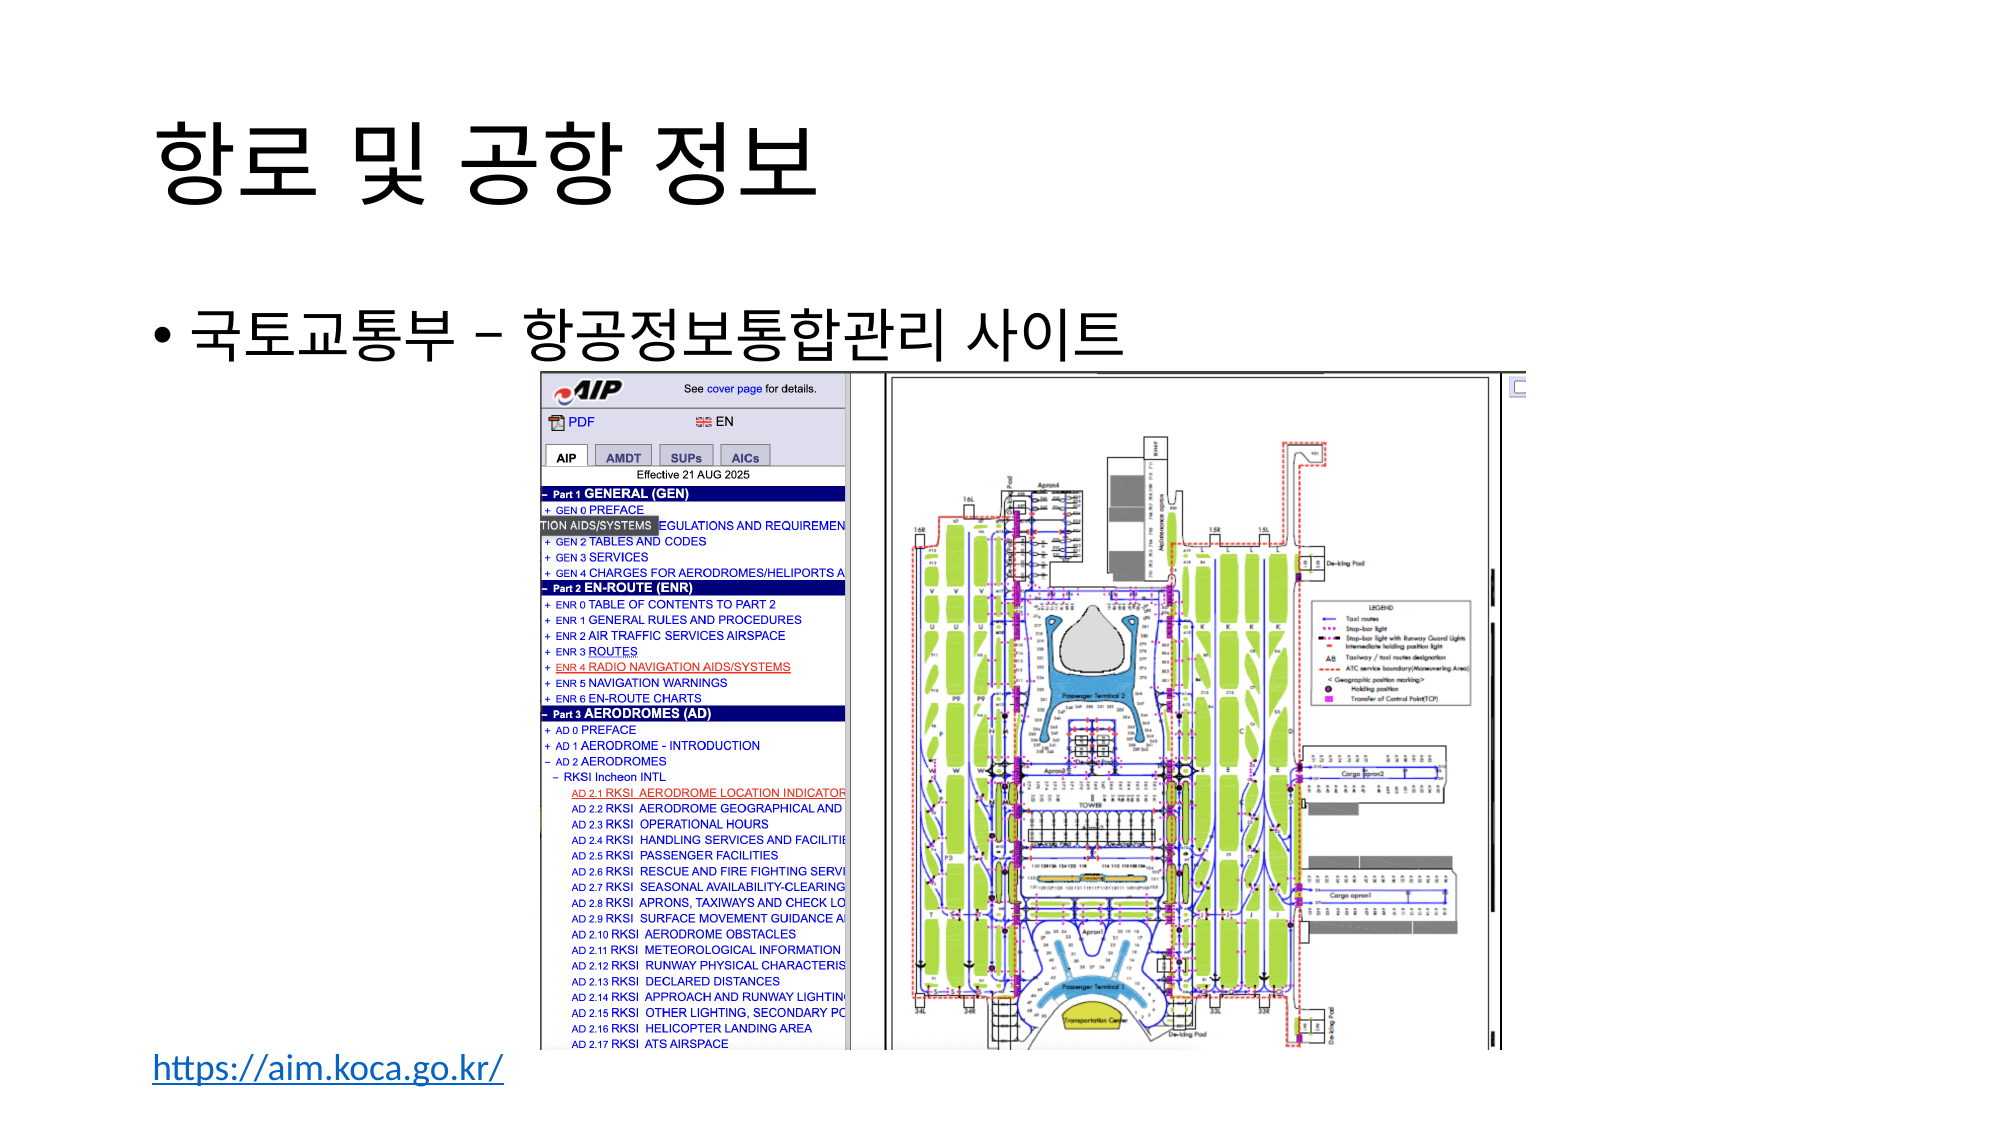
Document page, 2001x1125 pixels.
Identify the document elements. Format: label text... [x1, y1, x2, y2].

list 국토교통부 – 항공정보통합관리 사이트 [137, 299, 1863, 1014]
picture [539, 371, 1526, 1050]
title 항로 및 공항 정보 [137, 59, 1863, 278]
text_box https://aim.koca.go.kr/ [137, 1035, 1138, 1125]
